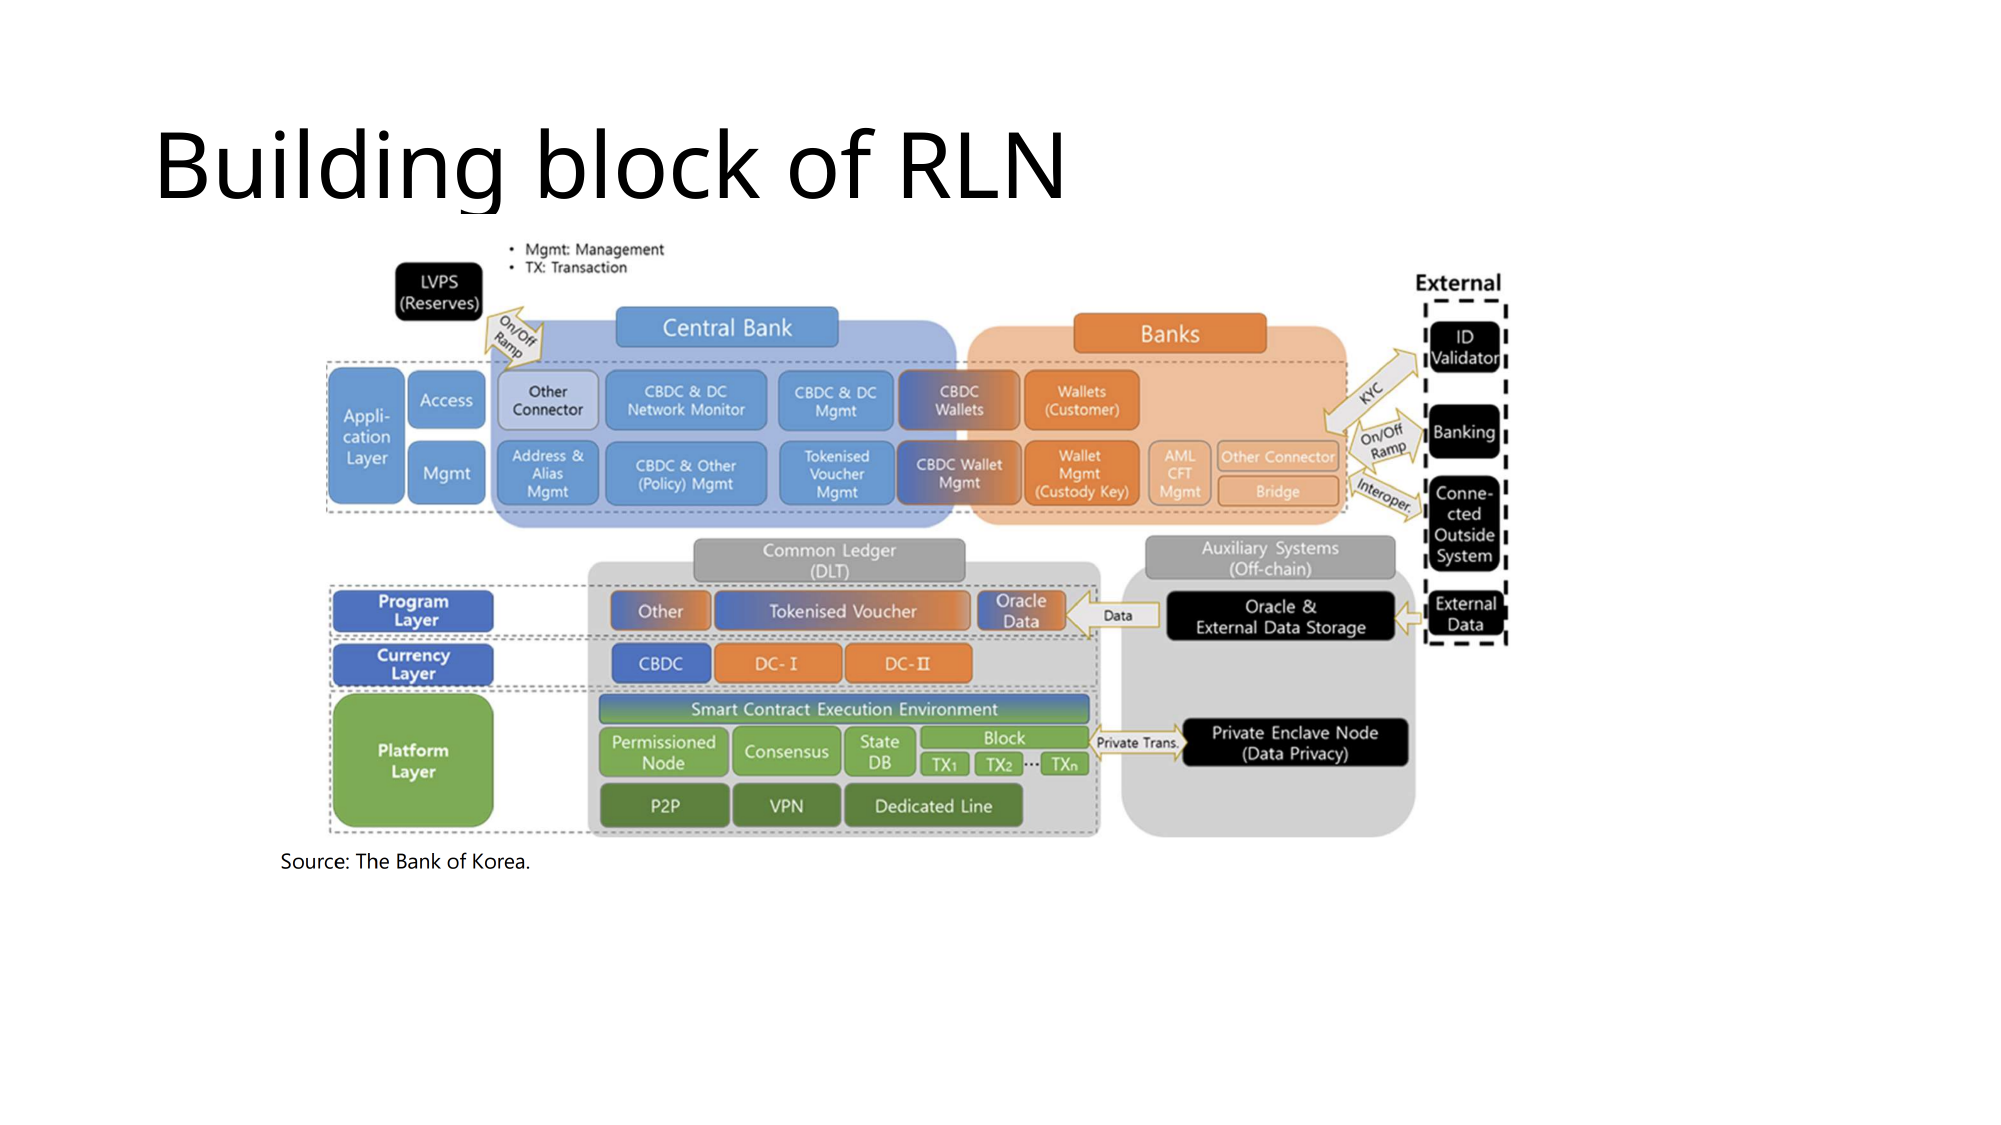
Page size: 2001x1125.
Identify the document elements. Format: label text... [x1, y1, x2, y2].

picture [220, 214, 1544, 877]
title Building block of RLN [137, 59, 1863, 278]
